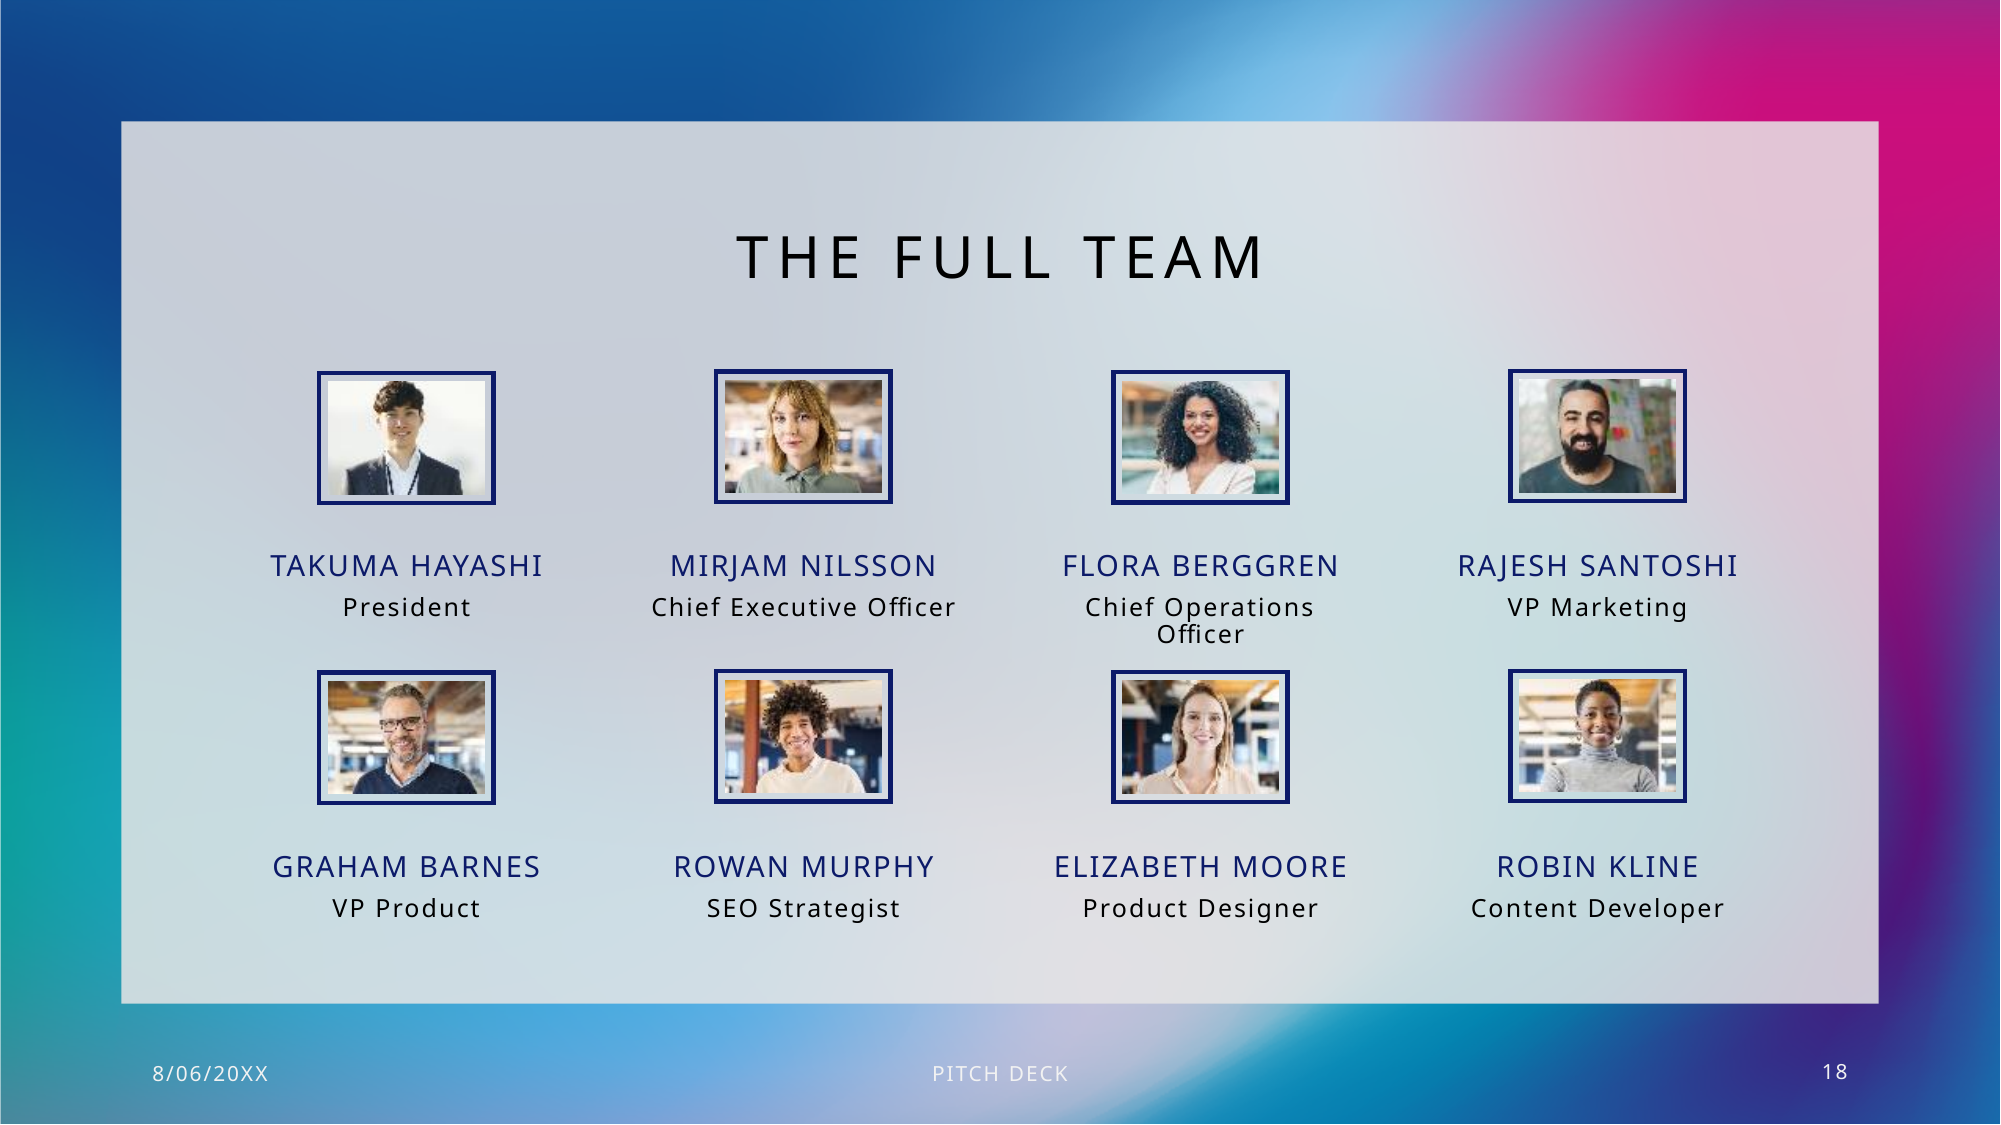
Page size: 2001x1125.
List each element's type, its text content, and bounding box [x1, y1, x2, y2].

list VP Product​ [232, 888, 581, 943]
picture [328, 381, 485, 495]
footer PITCH DECK [662, 1042, 1338, 1103]
list President​ [232, 587, 581, 652]
picture [1519, 679, 1676, 793]
list SEO Strategist​ [629, 888, 978, 943]
list Chief Operations Officer​ [1026, 587, 1375, 652]
picture [725, 680, 882, 793]
list VP Marketing​ [1423, 587, 1772, 652]
list Chief Executive Officer​ [629, 587, 978, 652]
picture [328, 681, 485, 794]
picture [1122, 381, 1279, 494]
list Content Developer​ [1423, 888, 1772, 943]
list Rowan Murphy​ [629, 836, 978, 888]
list Robin Kline​ [1423, 836, 1772, 888]
title The Full team [402, 194, 1598, 299]
picture [0, 0, 2000, 1125]
slide_number 18 [1412, 1042, 1863, 1103]
list Graham Barnes​ [232, 836, 581, 888]
list Product Designer​ [1026, 888, 1375, 943]
list Takuma Hayashi​ [232, 535, 581, 587]
picture [1519, 379, 1676, 493]
list Mirjam Nilsson​​ [629, 535, 978, 587]
list Flora Berggren​​ [1026, 535, 1375, 587]
list Rajesh Santoshi​​ [1423, 535, 1772, 587]
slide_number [137, 1042, 588, 1103]
list Elizabeth Moore​ [1026, 836, 1375, 888]
picture [1122, 680, 1279, 794]
picture [725, 380, 882, 493]
